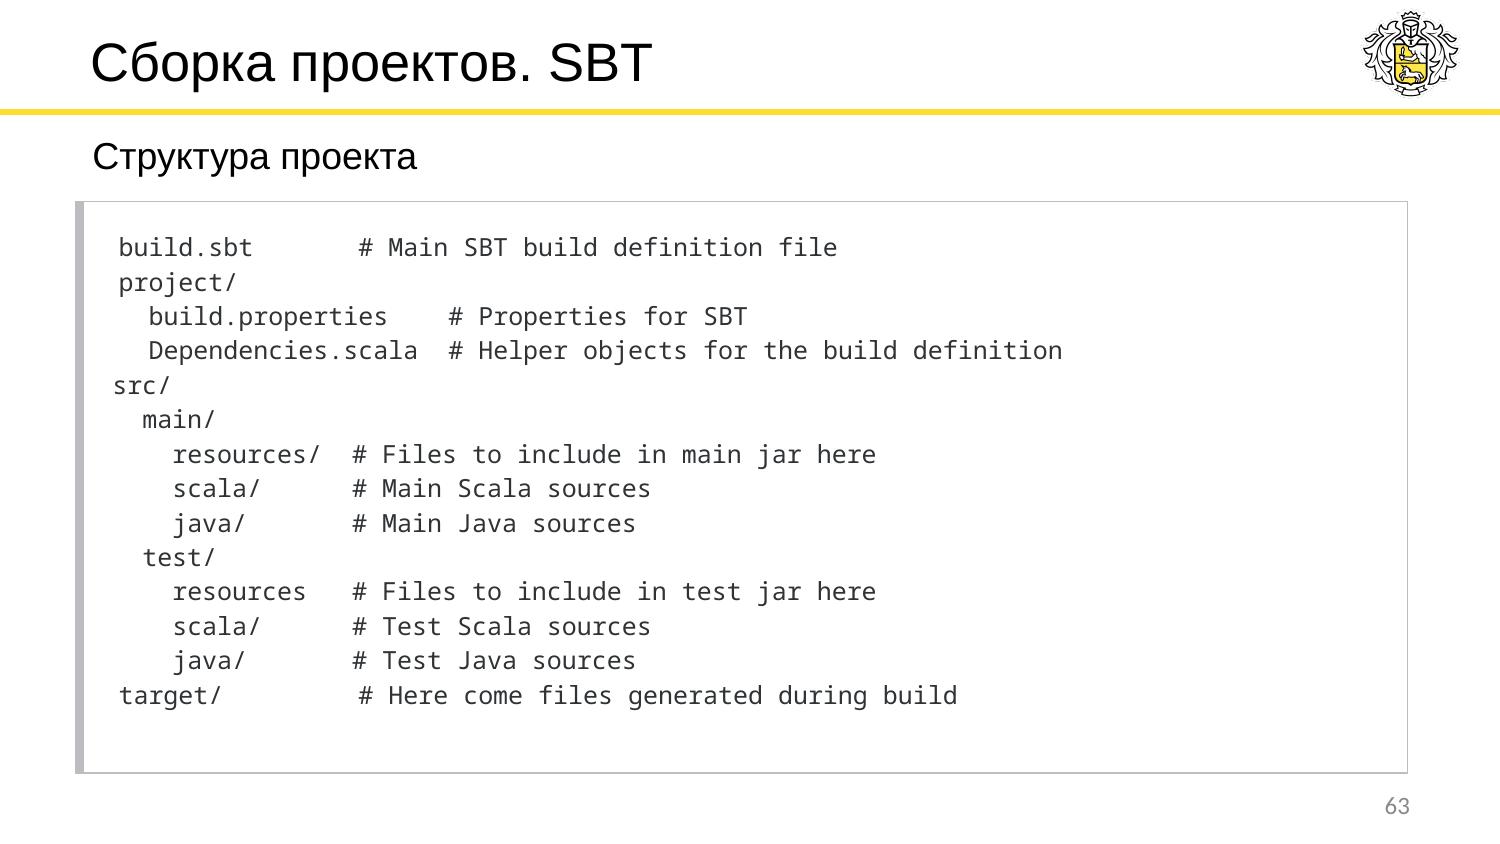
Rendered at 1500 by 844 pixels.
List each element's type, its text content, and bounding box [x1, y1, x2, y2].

slide_number ‹#› [1074, 782, 1425, 827]
picture [1360, 2, 1461, 103]
text_box Структура проекта [77, 110, 1425, 754]
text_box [75, 201, 1408, 774]
title Сборка проектов. SBT [75, 33, 1425, 86]
